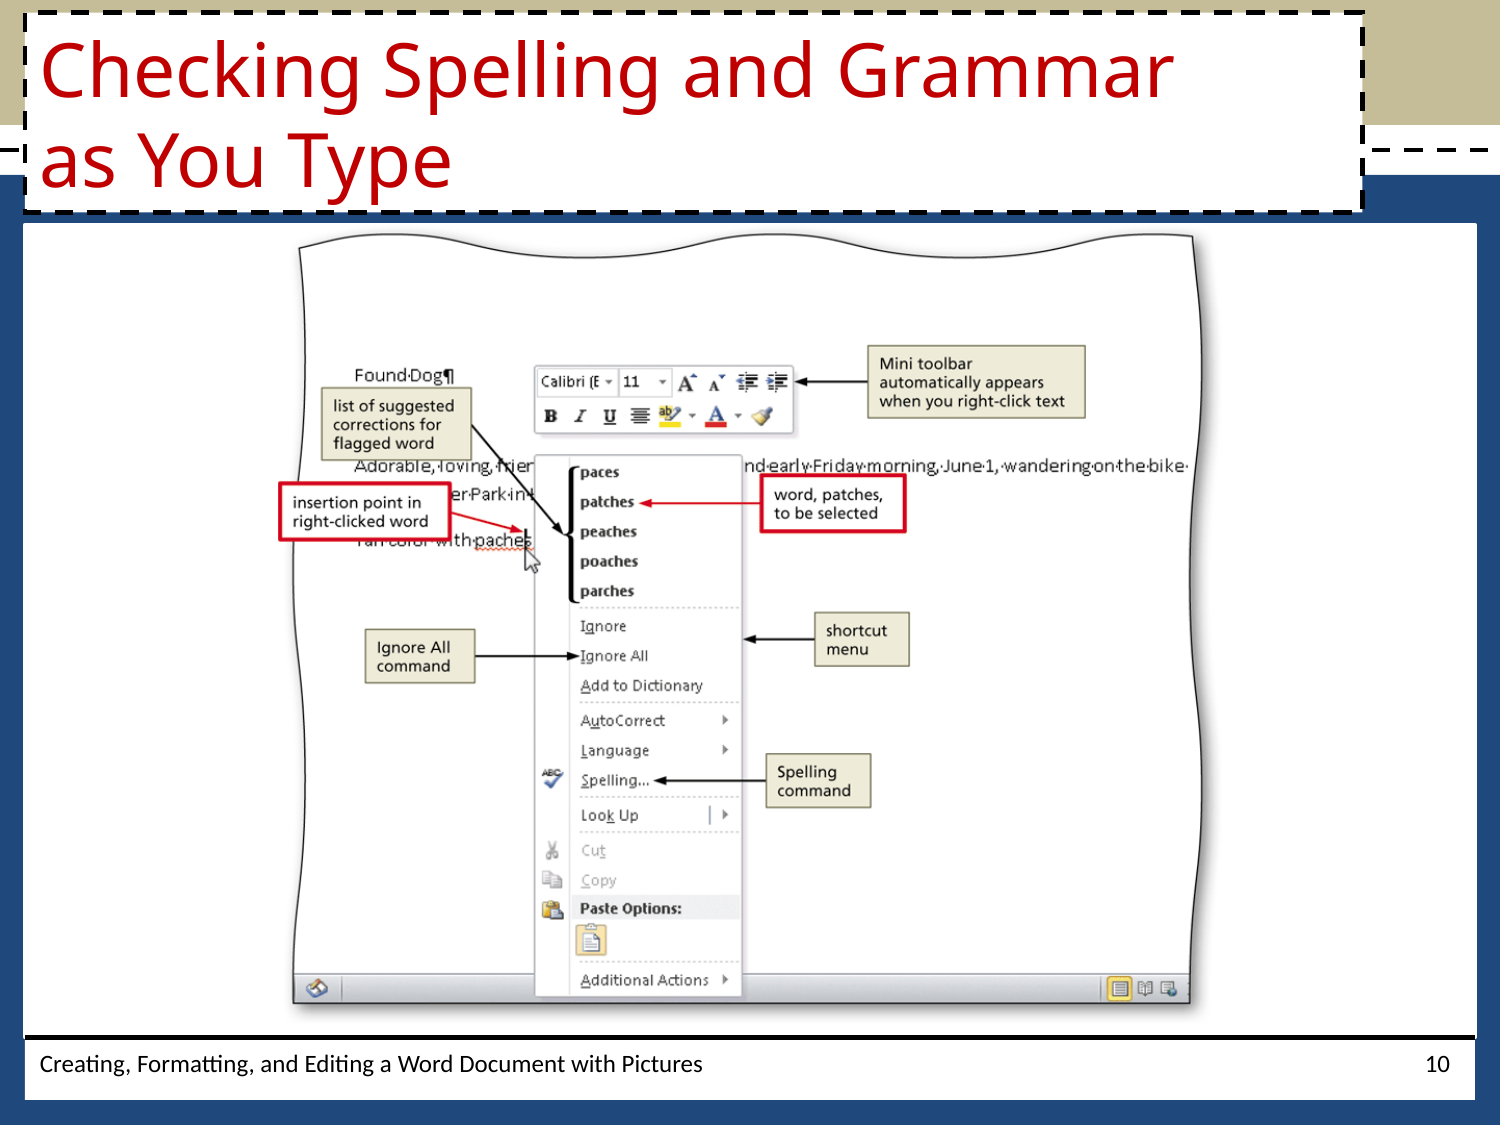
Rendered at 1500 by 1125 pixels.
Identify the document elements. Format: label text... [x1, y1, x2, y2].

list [277, 224, 1223, 1024]
title Checking Spelling and Grammar as You Type [23, 10, 1365, 215]
footer Creating, Formatting, and Editing a Word Document with Pictures [24, 1040, 1400, 1100]
slide_number 10 [1400, 1040, 1475, 1100]
